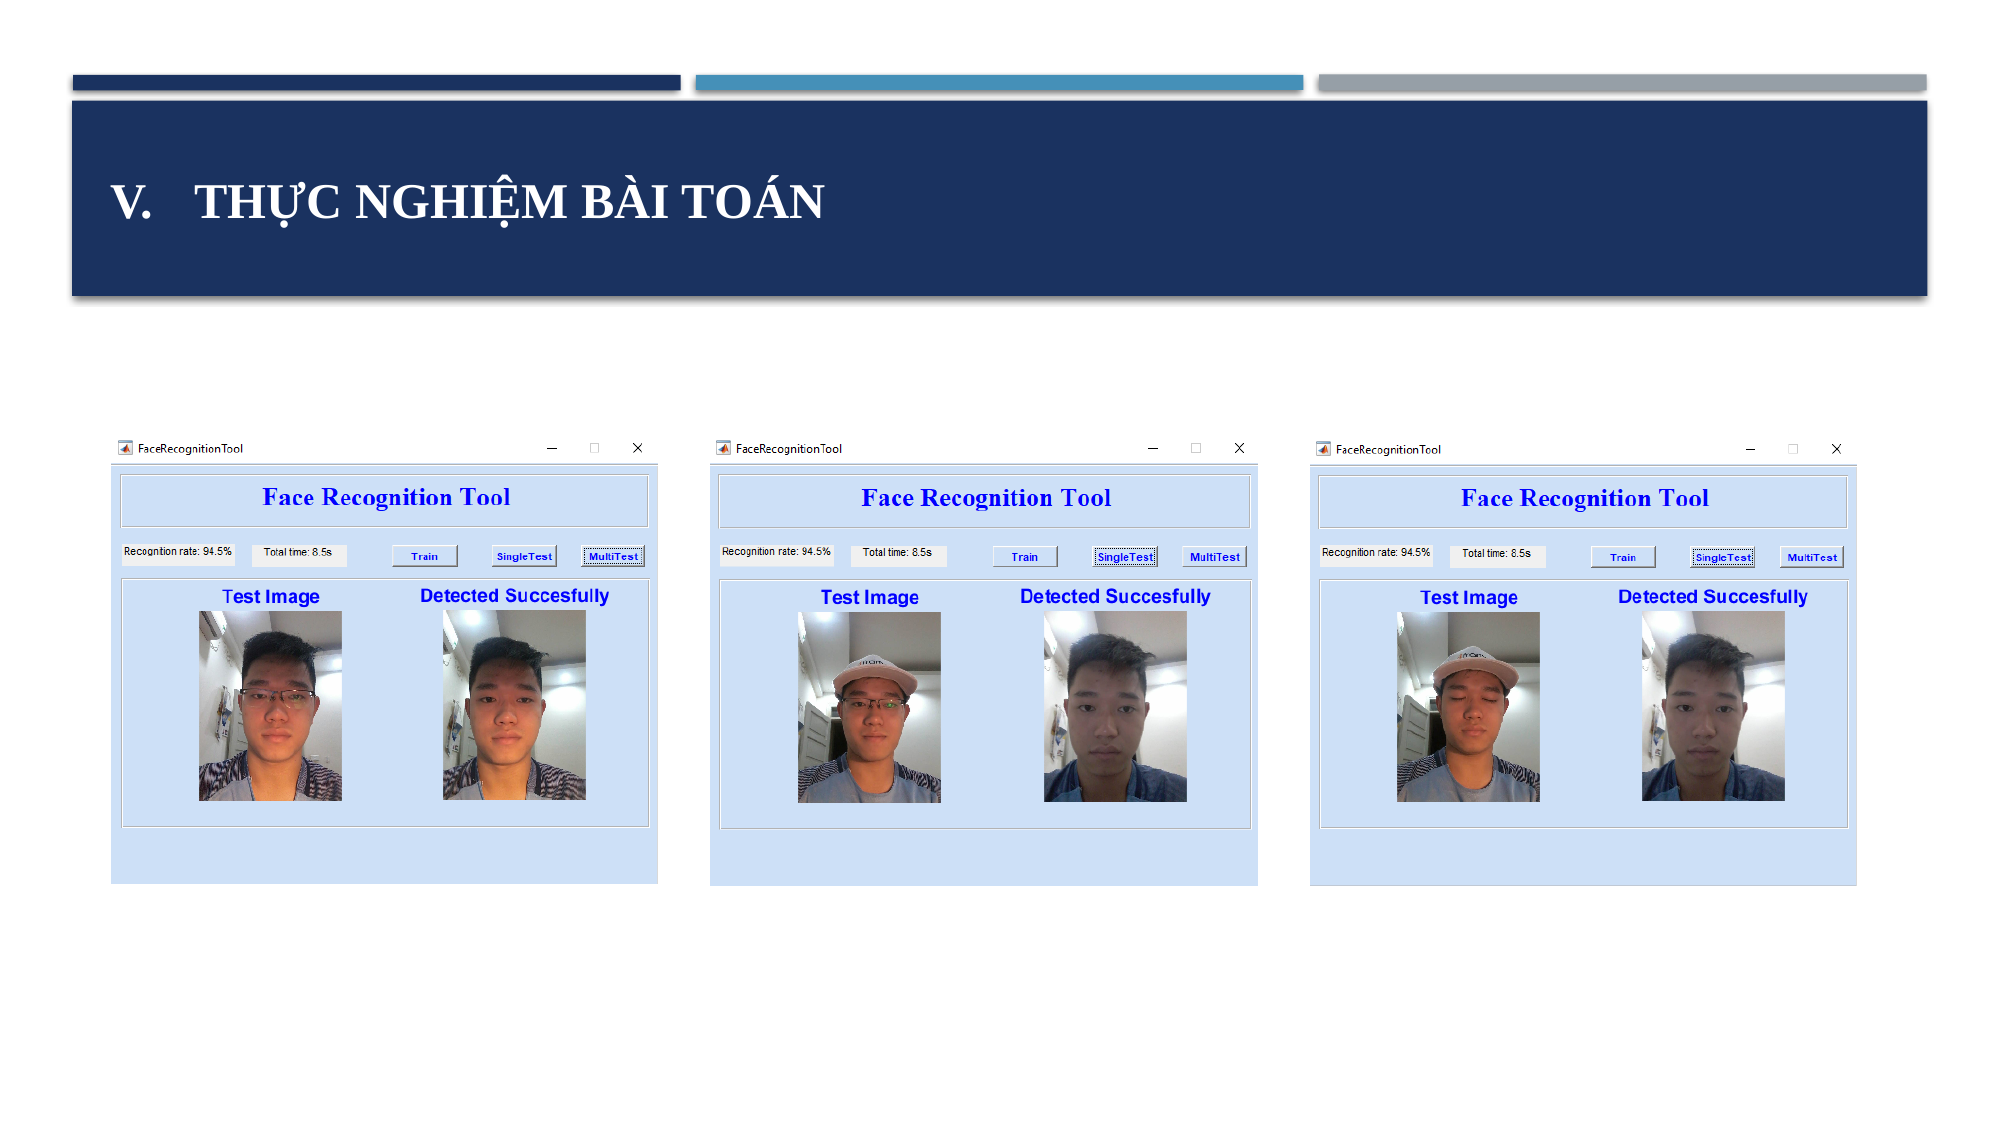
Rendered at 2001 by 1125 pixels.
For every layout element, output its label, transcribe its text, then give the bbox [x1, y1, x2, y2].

picture [710, 434, 1258, 887]
picture [110, 434, 659, 884]
title Thực nghiệm bài toán [95, 115, 1905, 282]
picture [1309, 435, 1858, 887]
